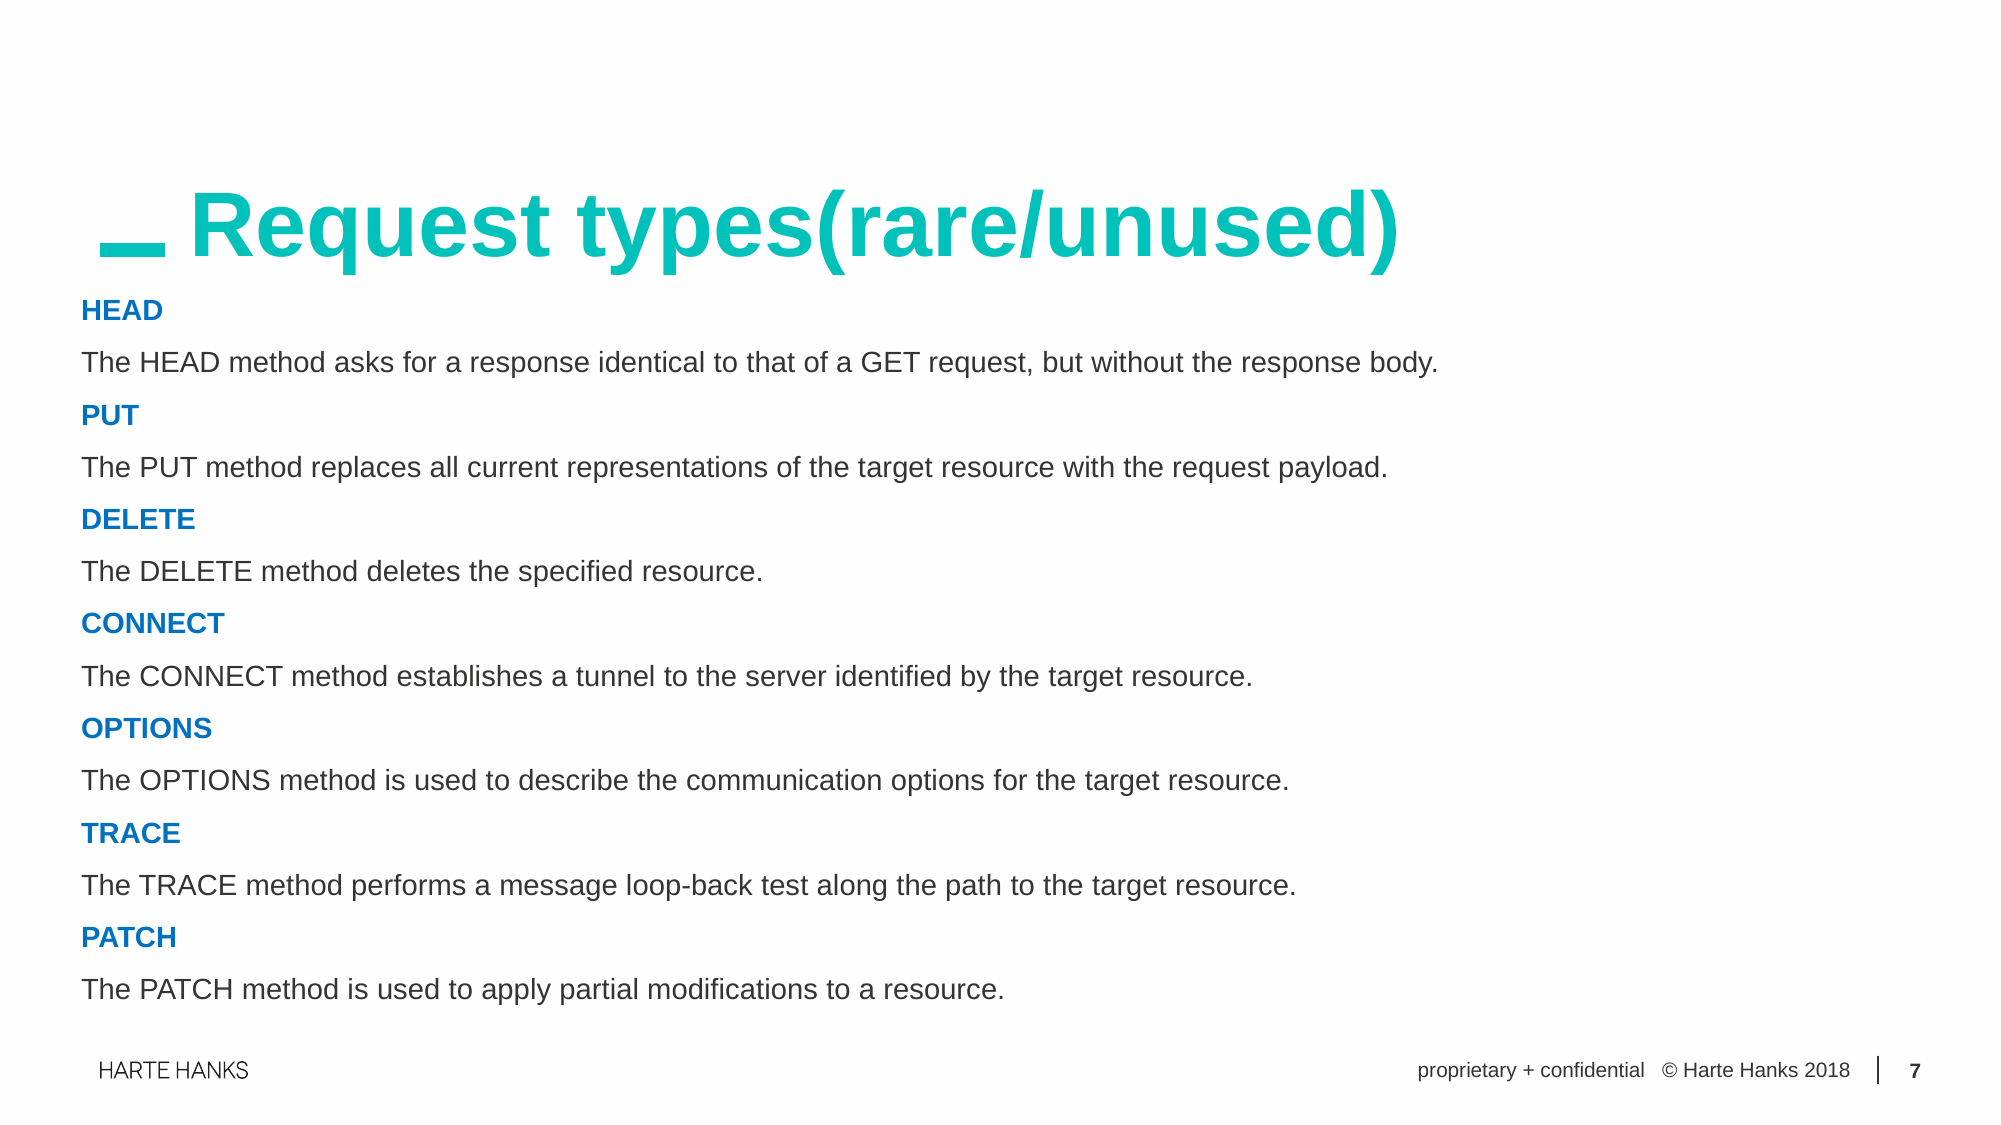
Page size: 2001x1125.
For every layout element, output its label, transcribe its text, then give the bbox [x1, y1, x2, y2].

text_box Request types(rare/unused) [189, 165, 1159, 295]
picture [100, 1061, 248, 1079]
text_box HEAD The HEAD method asks for a response identical to that of a GET request, but without the response body. PUT The PUT method replaces all current representations of the target resource with the request payload. DELETE The DELETE method deletes the specified resource. CONNECT The CONNECT method establishes a tunnel to the server identified by the target resource. OPTIONS The OPTIONS method is used to describe the communication options for the target resource. TRACE The TRACE method performs a message loop-back test along the path to the target resource. PATCH The PATCH method is used to apply partial modifications to a resource. [81, 295, 1872, 1004]
